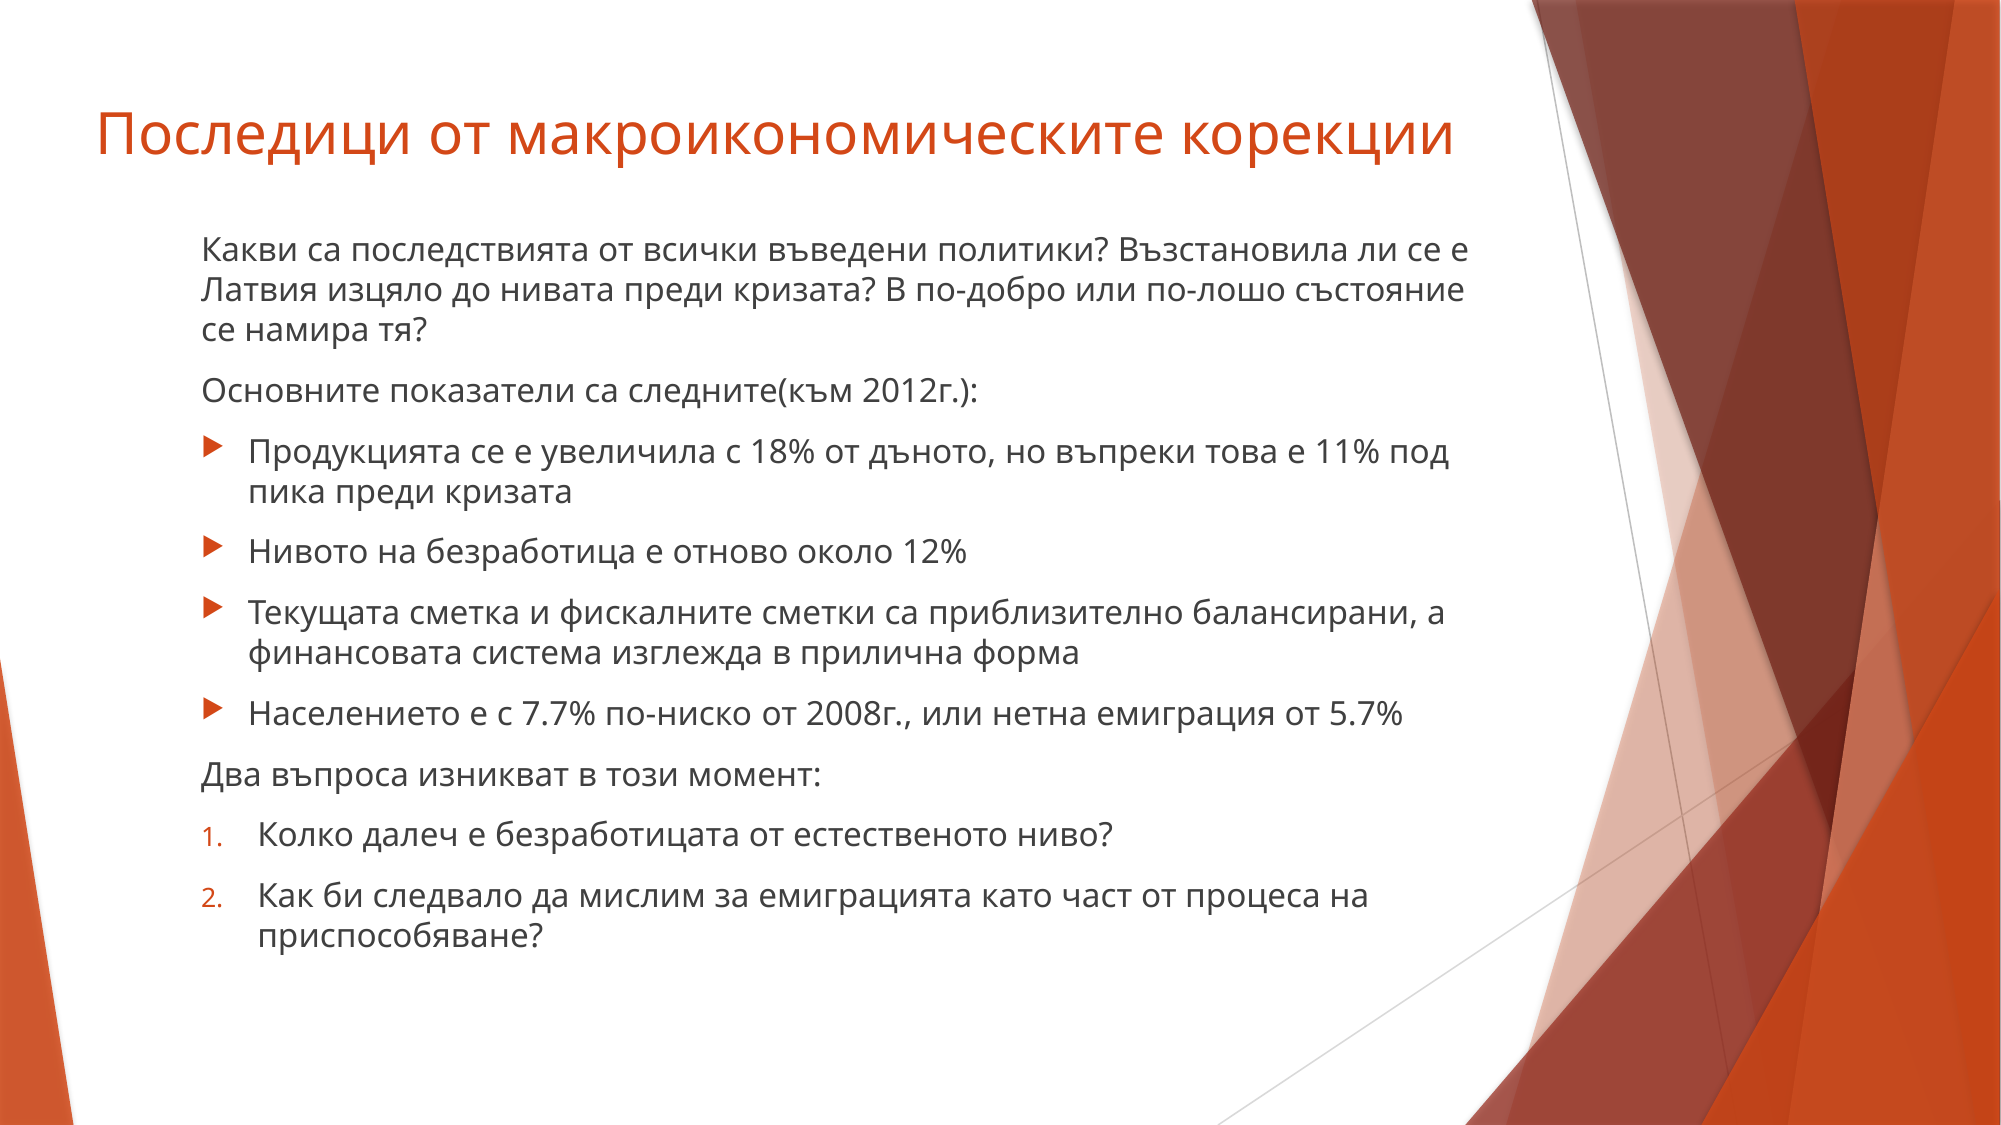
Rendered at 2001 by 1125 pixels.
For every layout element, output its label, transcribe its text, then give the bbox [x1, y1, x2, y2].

list Какви са последствията от всички въведени политики? Възстановила ли се е Латвия изцяло до нивата преди кризата? В по-добро или по-лошо състояние се намира тя? Основните показатели са следните(към 2012г.): Продукцията се е увеличила с 18% от дъното, но въпреки това е 11% под пика преди кризата Нивото на безработица е отново около 12% Текущата сметка и фискалните сметки са приблизително балансирани, а финансовата система изглежда в прилична форма Населението е с 7.7% по-ниско от 2008г., или нетна емиграция от 5.7% Два въпроса изникват в този момент: Колко далеч е безработицата от естественото ниво? Как би следвало да мислим за емиграцията като част от процеса на приспособяване? [111, 220, 1522, 1037]
title Последици от макроикономическите корекции [0, 88, 1552, 244]
